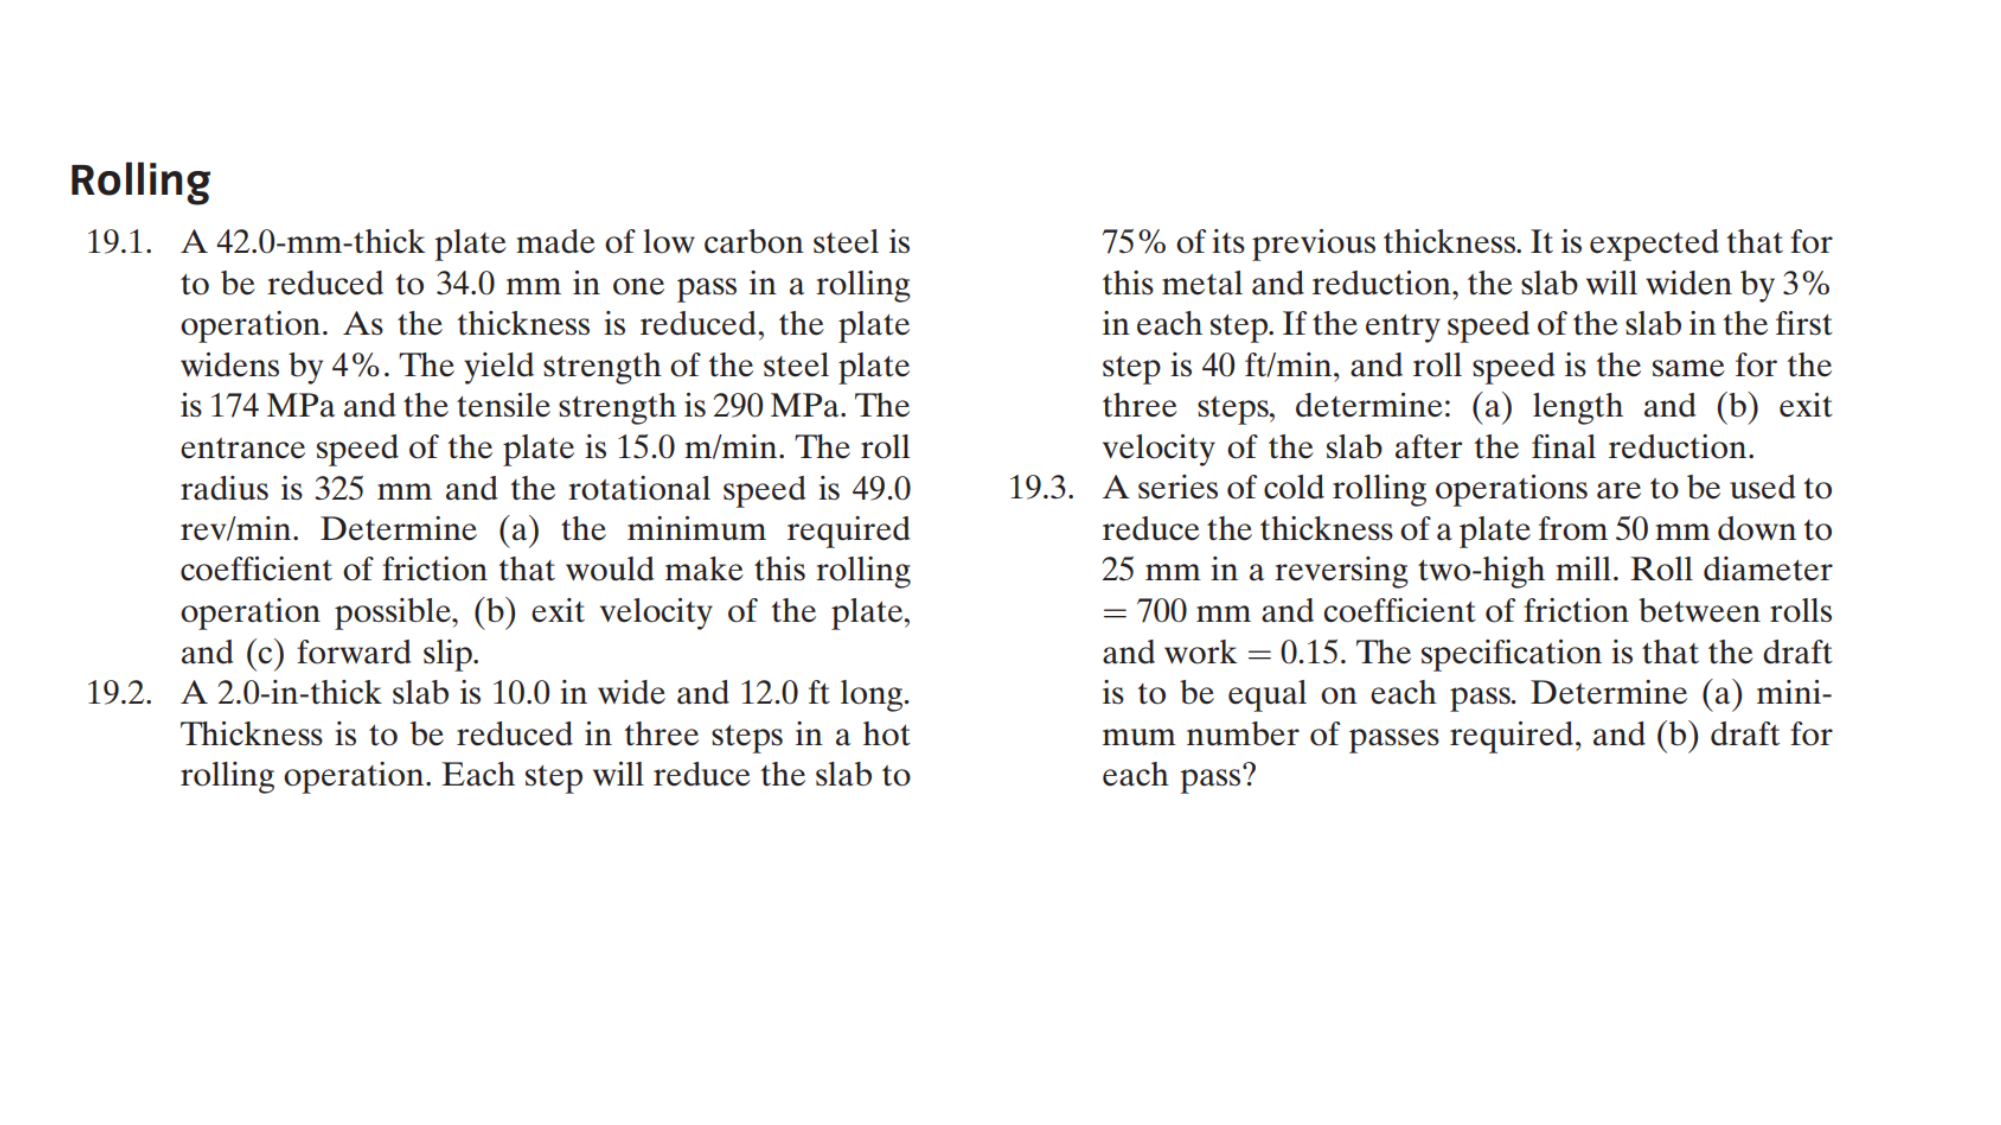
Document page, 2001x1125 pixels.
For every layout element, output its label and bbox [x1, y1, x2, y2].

picture [47, 145, 1865, 807]
